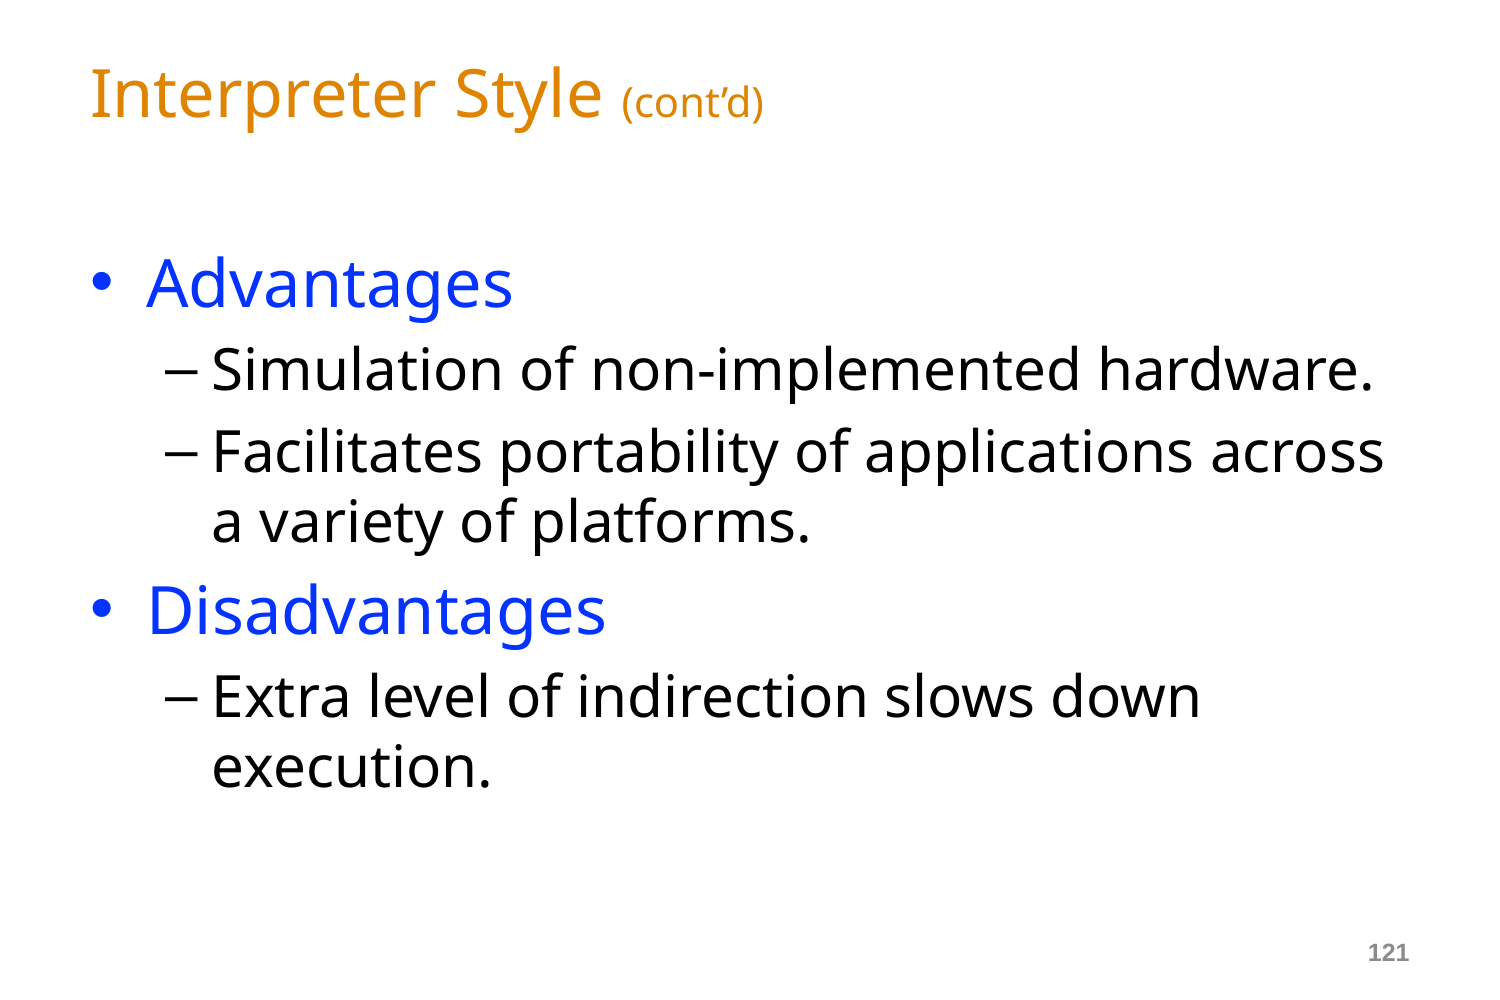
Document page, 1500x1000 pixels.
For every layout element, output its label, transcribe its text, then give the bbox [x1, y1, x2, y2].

title Interpreter Style (cont’d) [75, 40, 1425, 142]
slide_number 121 [1074, 926, 1425, 981]
list Advantages Simulation of non-implemented hardware. Facilitates portability of applications across a variety of platforms. Disadvantages Extra level of indirection slows down execution. [75, 233, 1425, 894]
